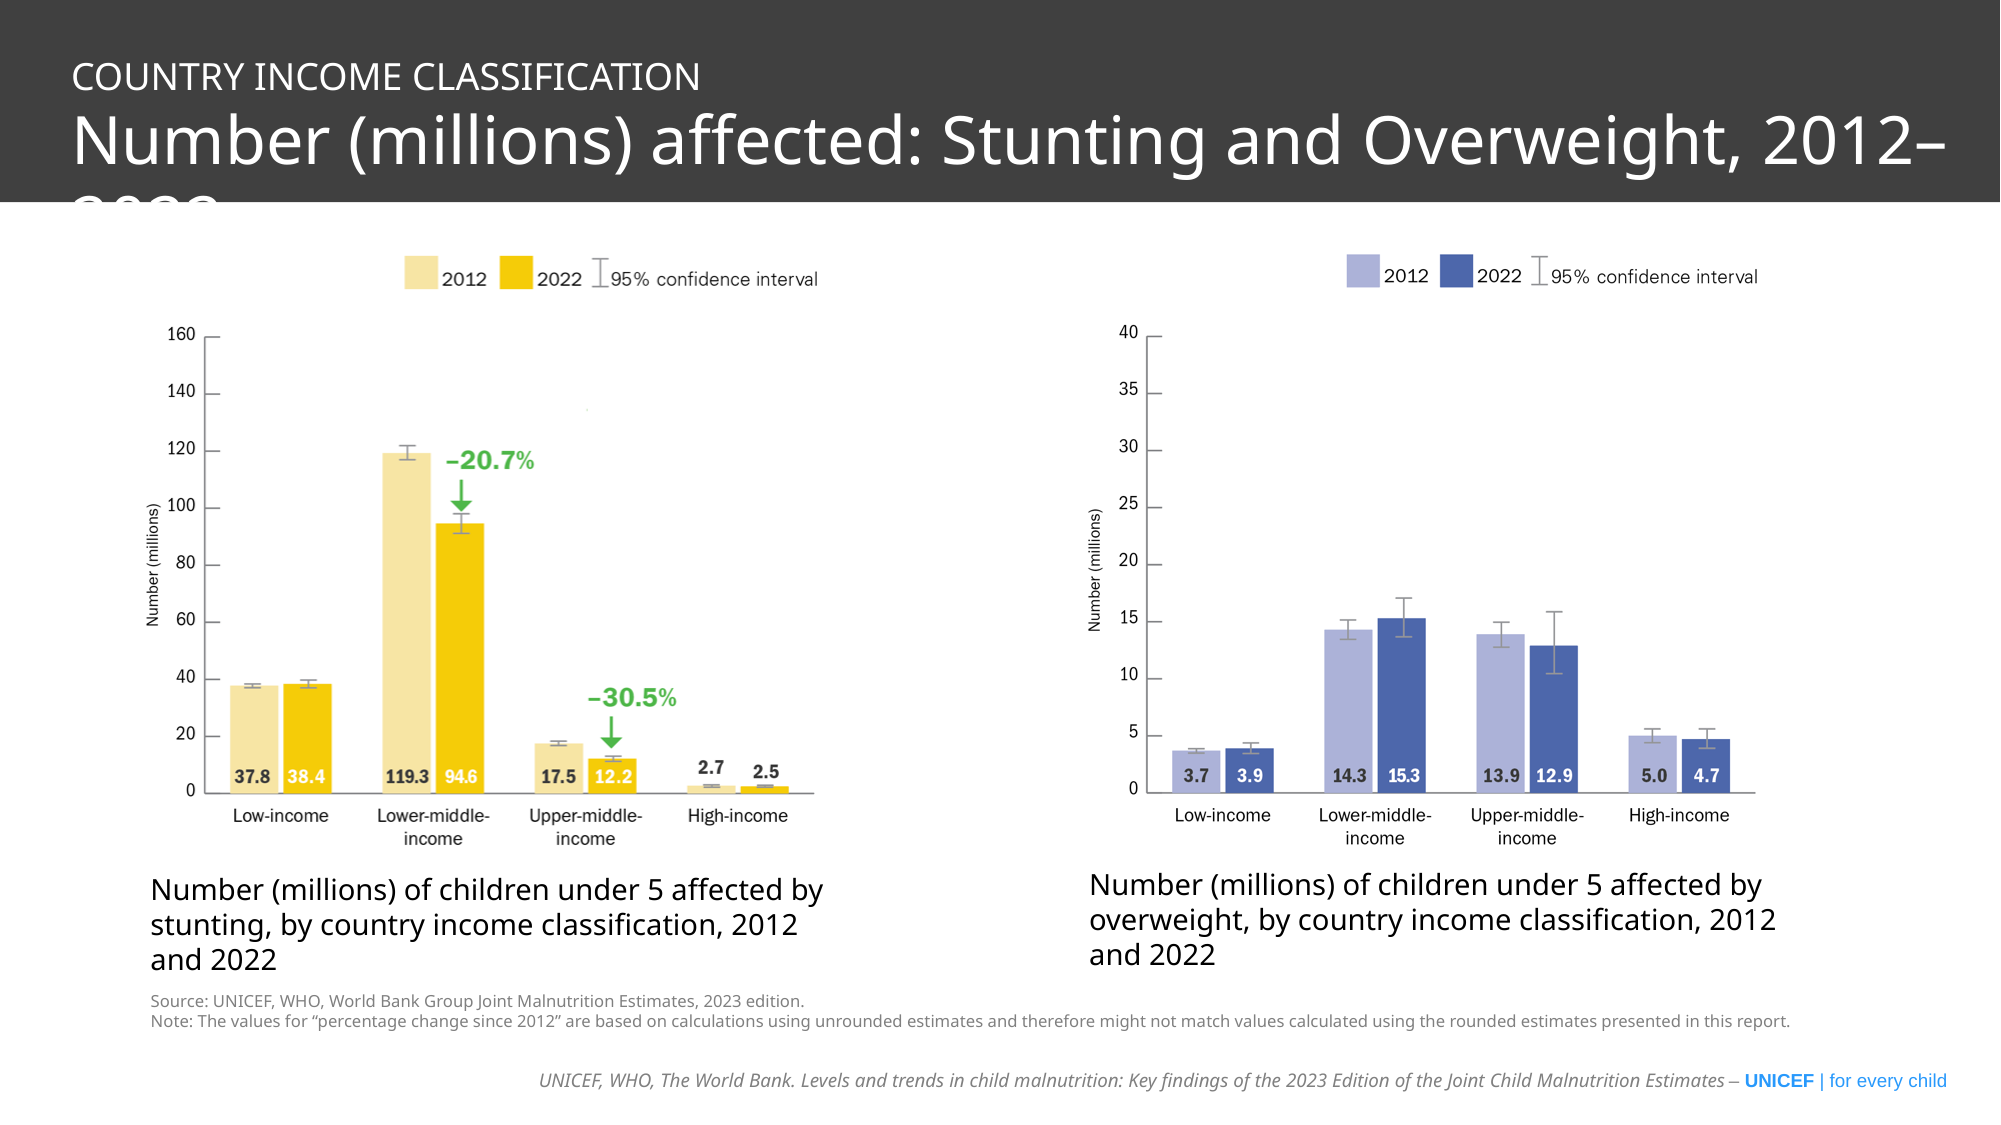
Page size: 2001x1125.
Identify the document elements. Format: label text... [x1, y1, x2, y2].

text_box Number (millions) of children under 5 affected by stunting, by country income classification, 2012 and 2022 [135, 864, 888, 984]
text_box Source: UNICEF, WHO, World Bank Group Joint Malnutrition Estimates, 2023 edition. Note: The values for “percentage change since 2012” are based on calculations using unrounded estimates and therefore might not match values calculated using the rounded estimates presented in this report. [135, 983, 1974, 1039]
picture [1074, 235, 1816, 853]
text_box [0, 0, 2000, 203]
text_box COUNTRY INCOME CLASSIFICATION Number (millions) affected: Stunting and Overweight, 2012–2022 [56, 45, 1974, 266]
text_box Number (millions) of children under 5 affected by overweight, by country income classification, 2012 and 2022 [1074, 859, 1881, 979]
picture [111, 235, 854, 853]
